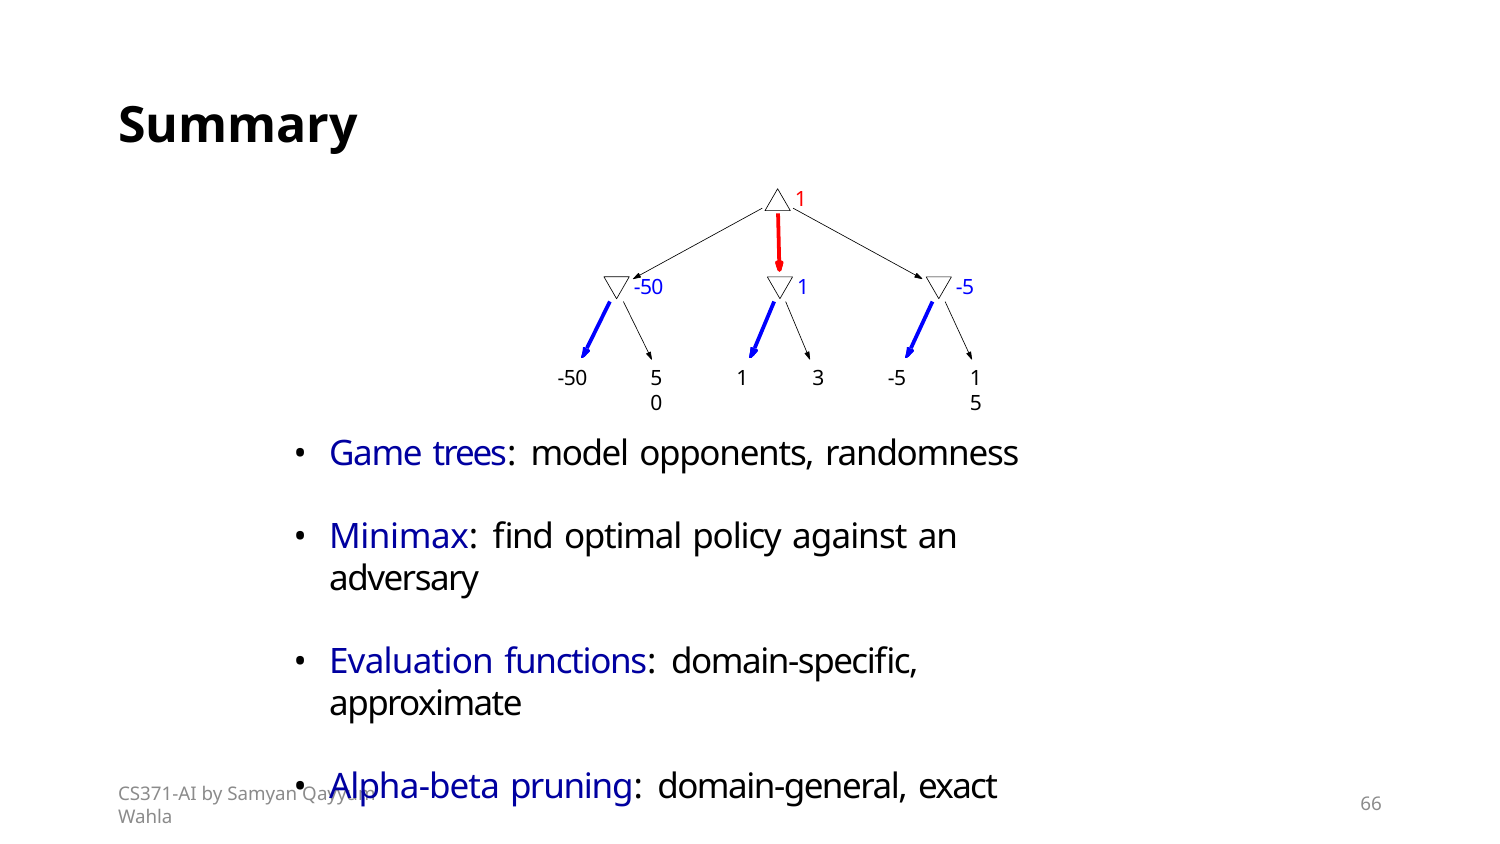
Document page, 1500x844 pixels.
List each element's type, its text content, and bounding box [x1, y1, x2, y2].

slide_number 66 [1059, 782, 1397, 827]
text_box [292, 183, 1092, 727]
slide_number CS371-AI by Samyan Qayyum Wahla [103, 782, 441, 827]
title Summary [103, 44, 1397, 208]
